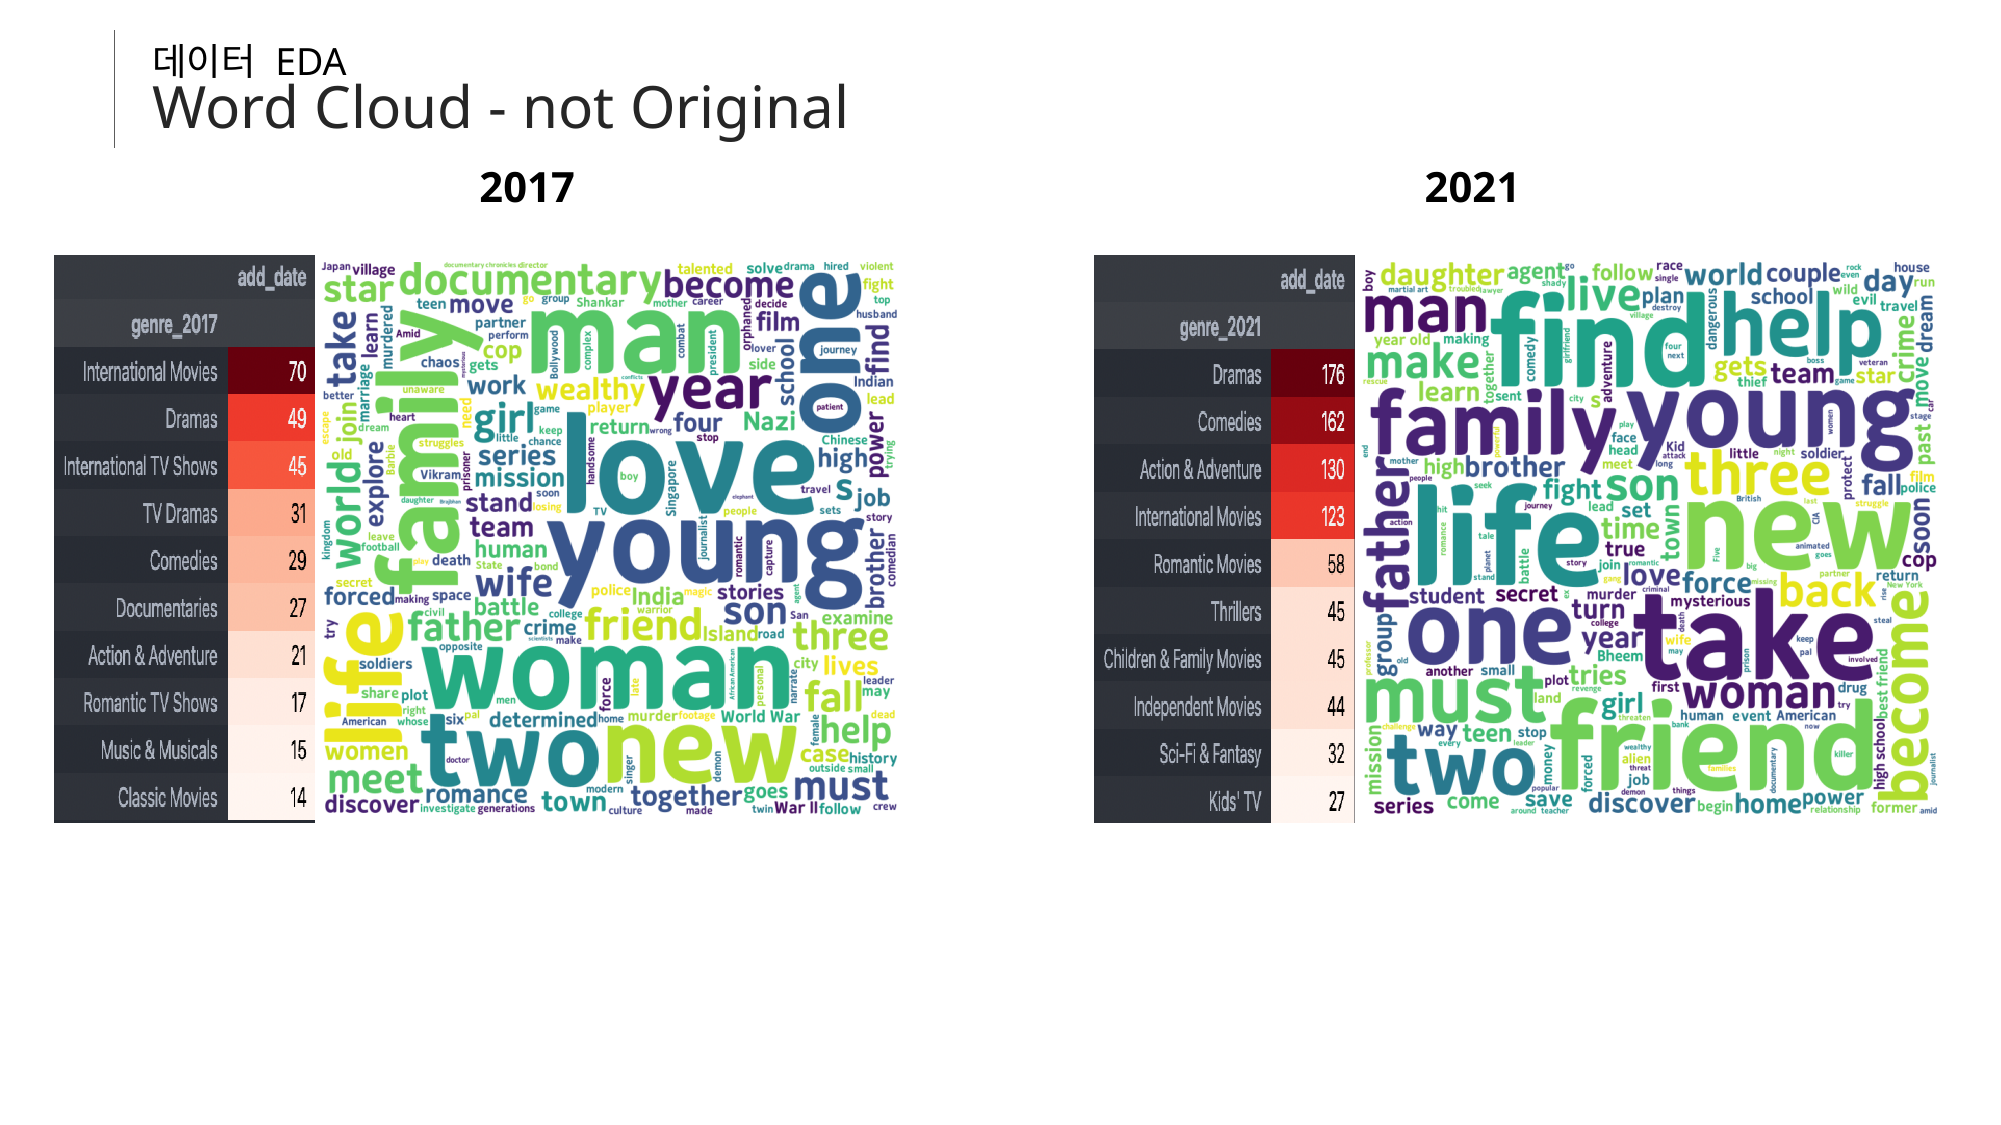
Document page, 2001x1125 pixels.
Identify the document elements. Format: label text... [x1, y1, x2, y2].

text_box Word Cloud - not Original [137, 62, 1227, 148]
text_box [1094, 255, 1946, 823]
text_box 2017 [459, 153, 596, 219]
text_box 데이터 EDA [137, 30, 398, 62]
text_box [54, 255, 906, 823]
text_box 2021 [1404, 153, 1541, 219]
